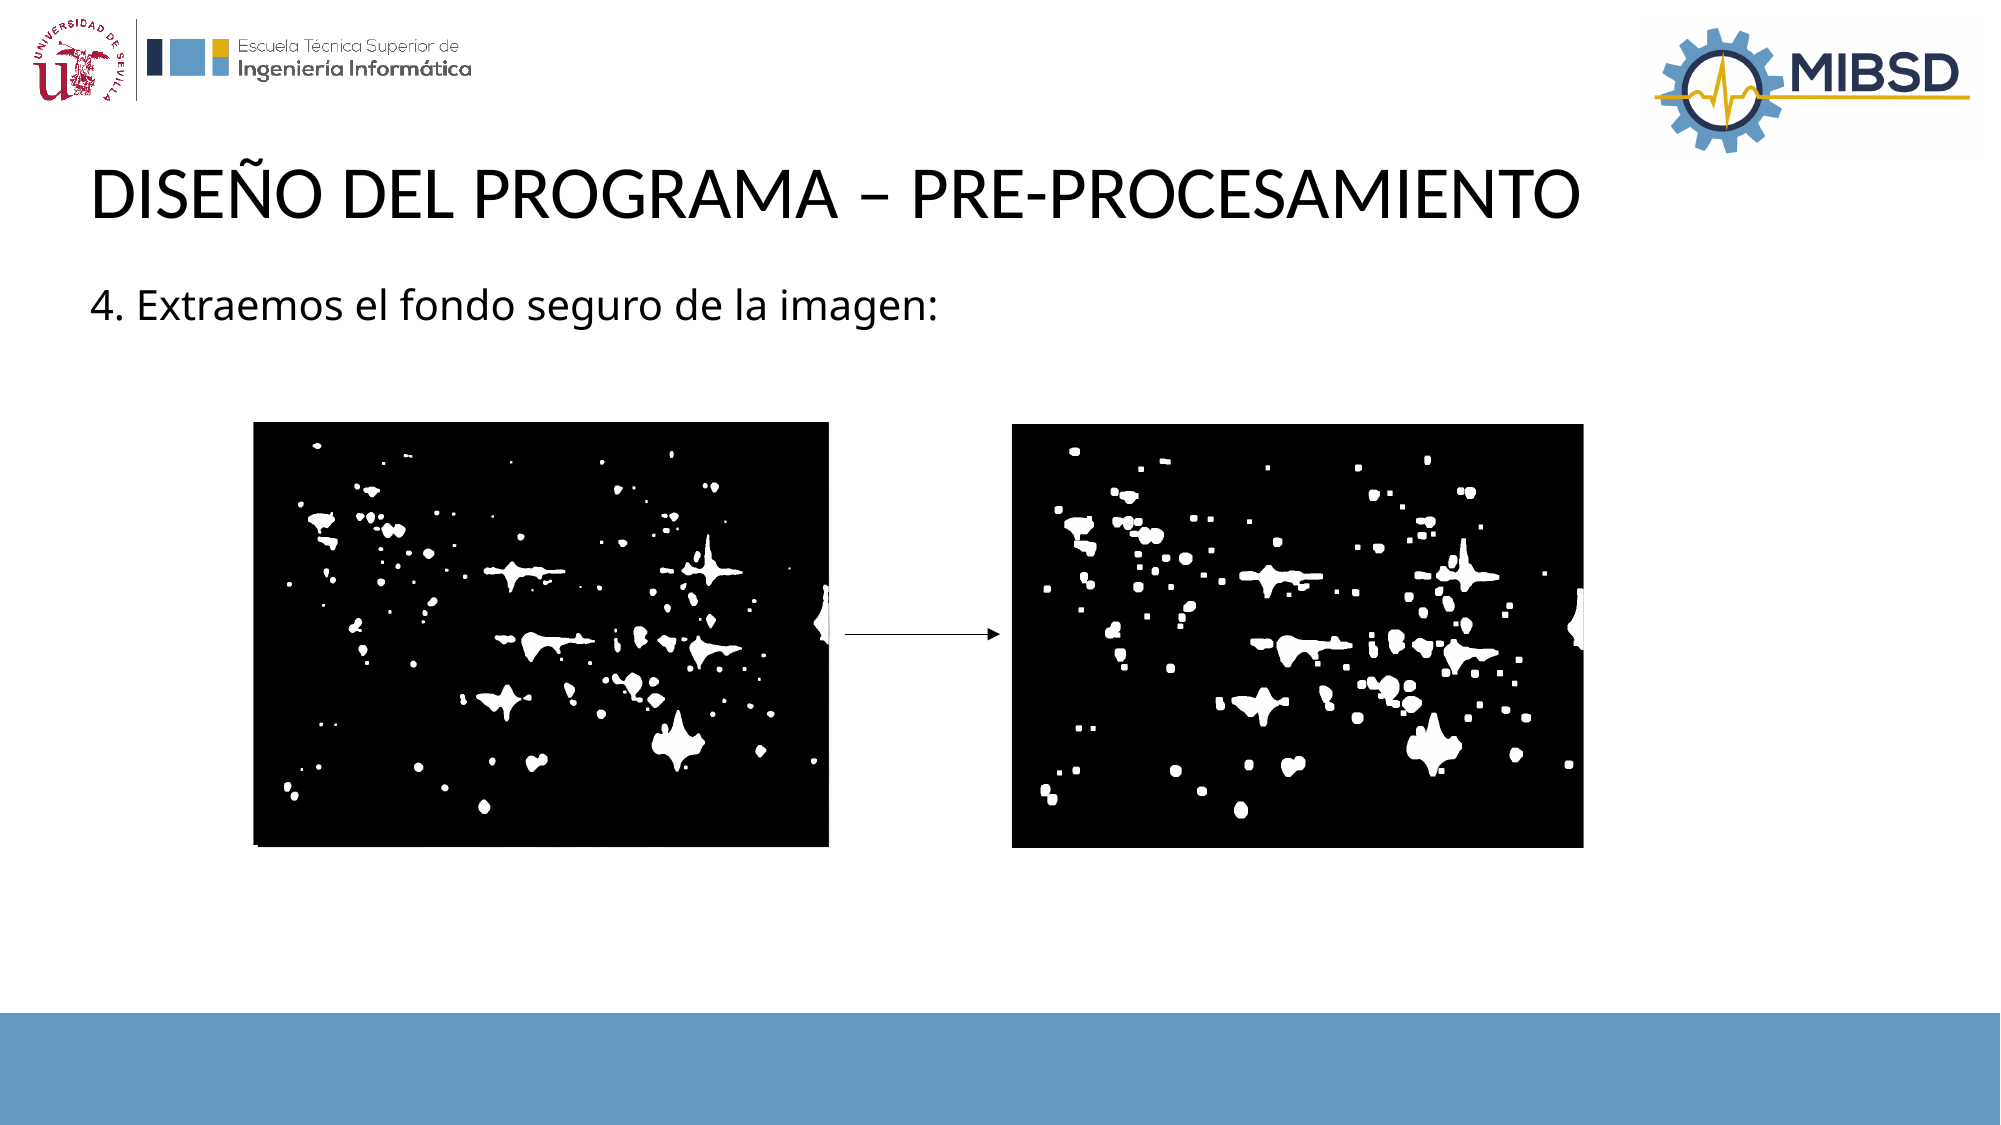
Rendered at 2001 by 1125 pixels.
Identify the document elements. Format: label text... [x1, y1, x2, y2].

list 4. Extraemos el fondo seguro de la imagen: [75, 277, 1949, 992]
title DISEÑO DEL PROGRAMA – PRE-PROCESAMIENTO [75, 111, 1659, 277]
picture [253, 422, 831, 848]
picture [33, 19, 471, 101]
picture [1011, 424, 1584, 848]
picture [1646, 17, 1978, 157]
